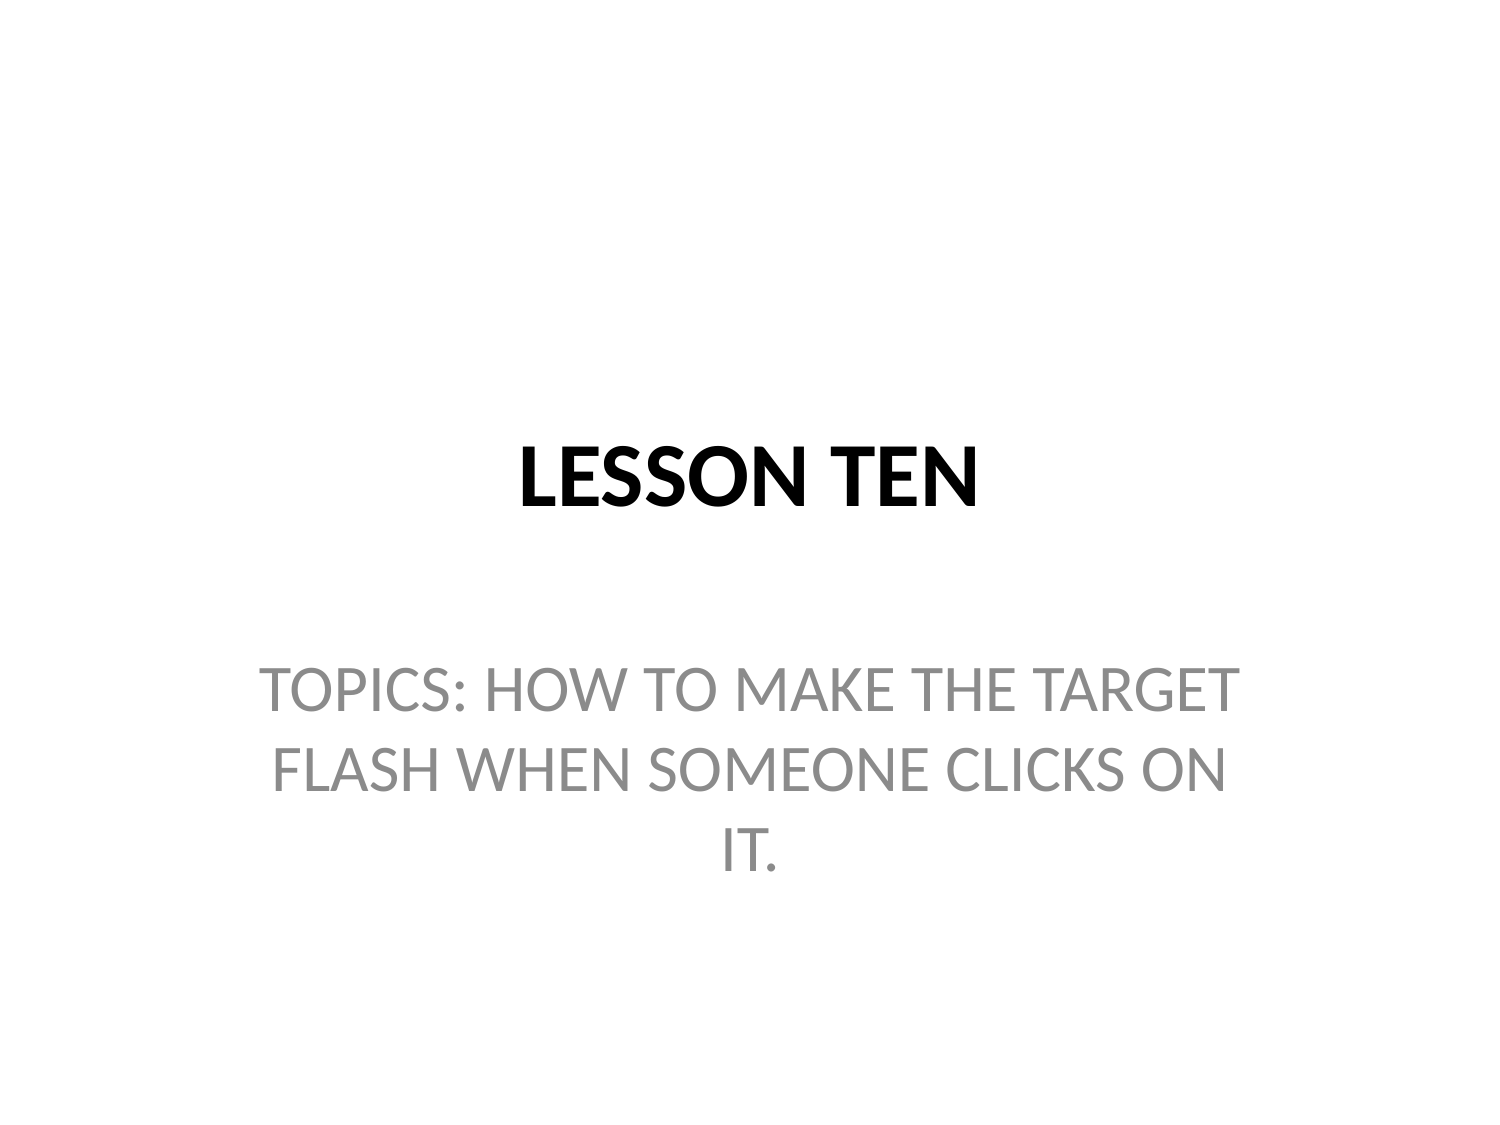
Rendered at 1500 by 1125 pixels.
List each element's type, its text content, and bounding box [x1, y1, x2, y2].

title LESSON TEN [112, 349, 1388, 591]
subtitle TOPICS: HOW TO MAKE THE TARGET FLASH WHEN SOMEONE CLICKS ON IT. [225, 637, 1275, 925]
